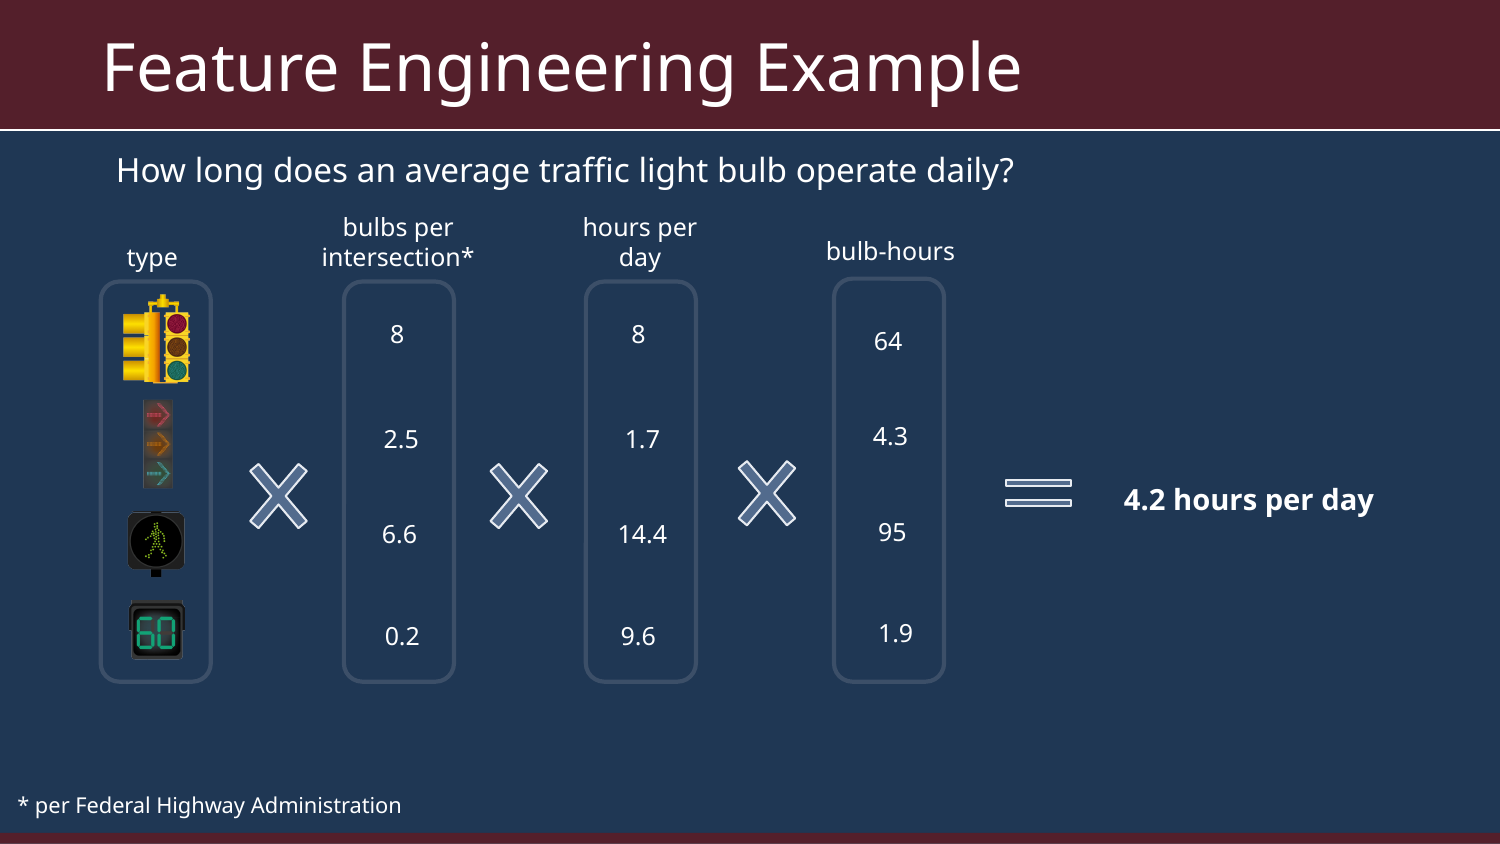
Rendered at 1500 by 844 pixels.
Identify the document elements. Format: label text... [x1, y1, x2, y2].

text_box [583, 279, 699, 503]
text_box [0, 831, 1500, 844]
text_box [341, 279, 457, 684]
title Feature Engineering Example [0, 0, 1500, 129]
picture [114, 511, 199, 580]
picture [120, 291, 194, 386]
text_box 64 [836, 310, 1033, 382]
text_box [831, 281, 947, 684]
text_box 4.2 hours per day [1082, 425, 1394, 532]
text_box [98, 279, 213, 684]
text_box 8 [586, 303, 784, 374]
text_box [488, 461, 550, 531]
text_box [1004, 498, 1073, 508]
text_box 4.3 [835, 405, 946, 476]
text_box 6.6 [457, 503, 467, 555]
picture [126, 600, 185, 661]
text_box [583, 555, 699, 684]
text_box 1.7 [586, 408, 697, 479]
text_box bulb-hours [773, 194, 985, 281]
text_box 9.6 [582, 605, 693, 676]
text_box type [68, 199, 214, 286]
text_box [248, 461, 309, 531]
text_box How long does an average traffic light bulb operate daily? [77, 139, 1151, 221]
text_box [736, 459, 798, 528]
text_box 1.9 [840, 602, 951, 673]
text_box bulbs per intersection* [281, 199, 492, 286]
picture [140, 396, 174, 490]
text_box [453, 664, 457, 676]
text_box 14.4 [579, 503, 702, 555]
text_box hours per day [523, 199, 734, 286]
text_box * per Federal Highway Administration [0, 774, 538, 831]
text_box 95 [840, 501, 963, 552]
text_box [1004, 478, 1073, 488]
